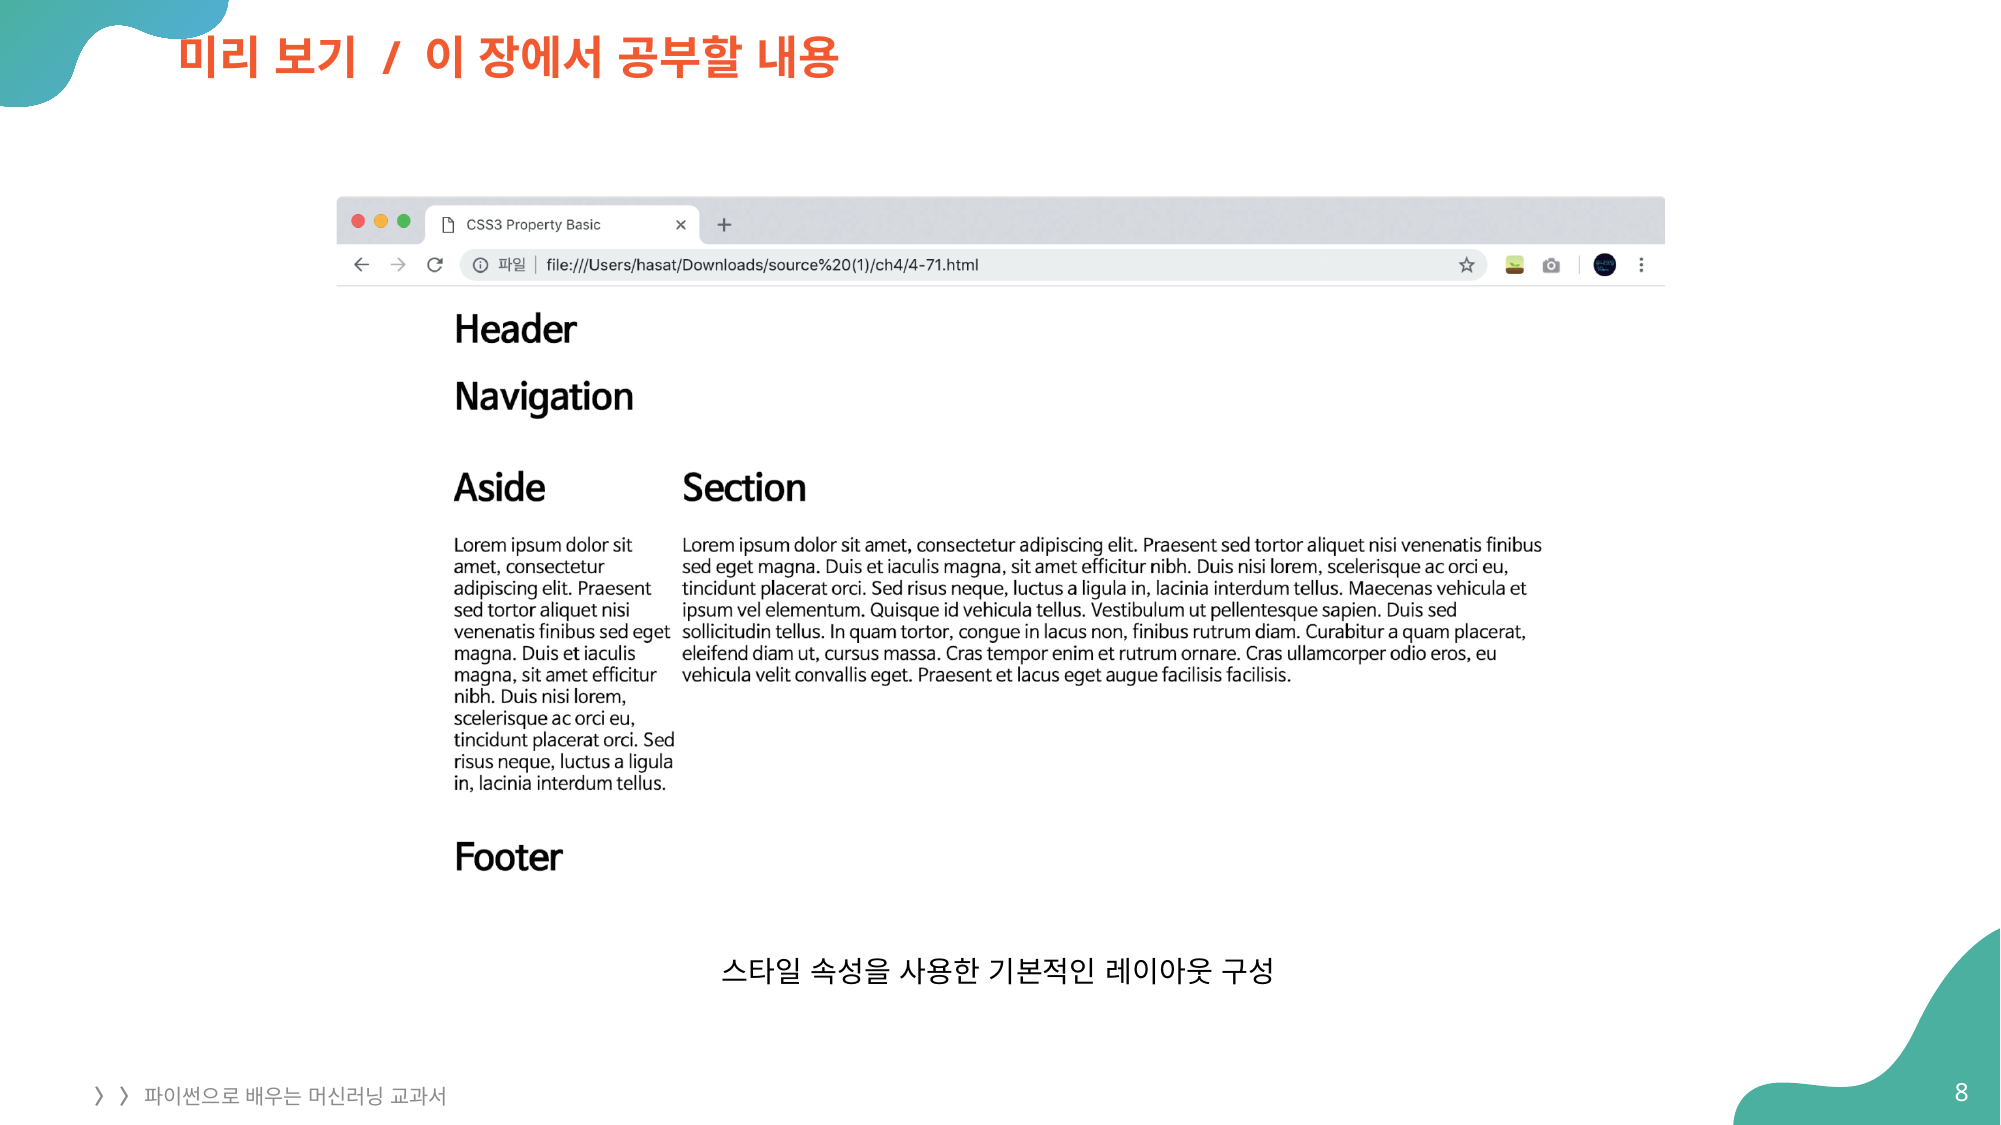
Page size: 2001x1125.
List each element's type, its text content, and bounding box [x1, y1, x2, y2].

picture [335, 196, 1665, 904]
footer 〉 〉 파이썬으로 배우는 머신러닝 교과서 [79, 1078, 755, 1114]
slide_number 8 [1917, 1063, 1984, 1124]
text_box 스타일 속성을 사용한 기본적인 레이아웃 구성 [706, 946, 1291, 996]
title 미리 보기 / 이 장에서 공부할 내용 [162, 27, 2000, 93]
